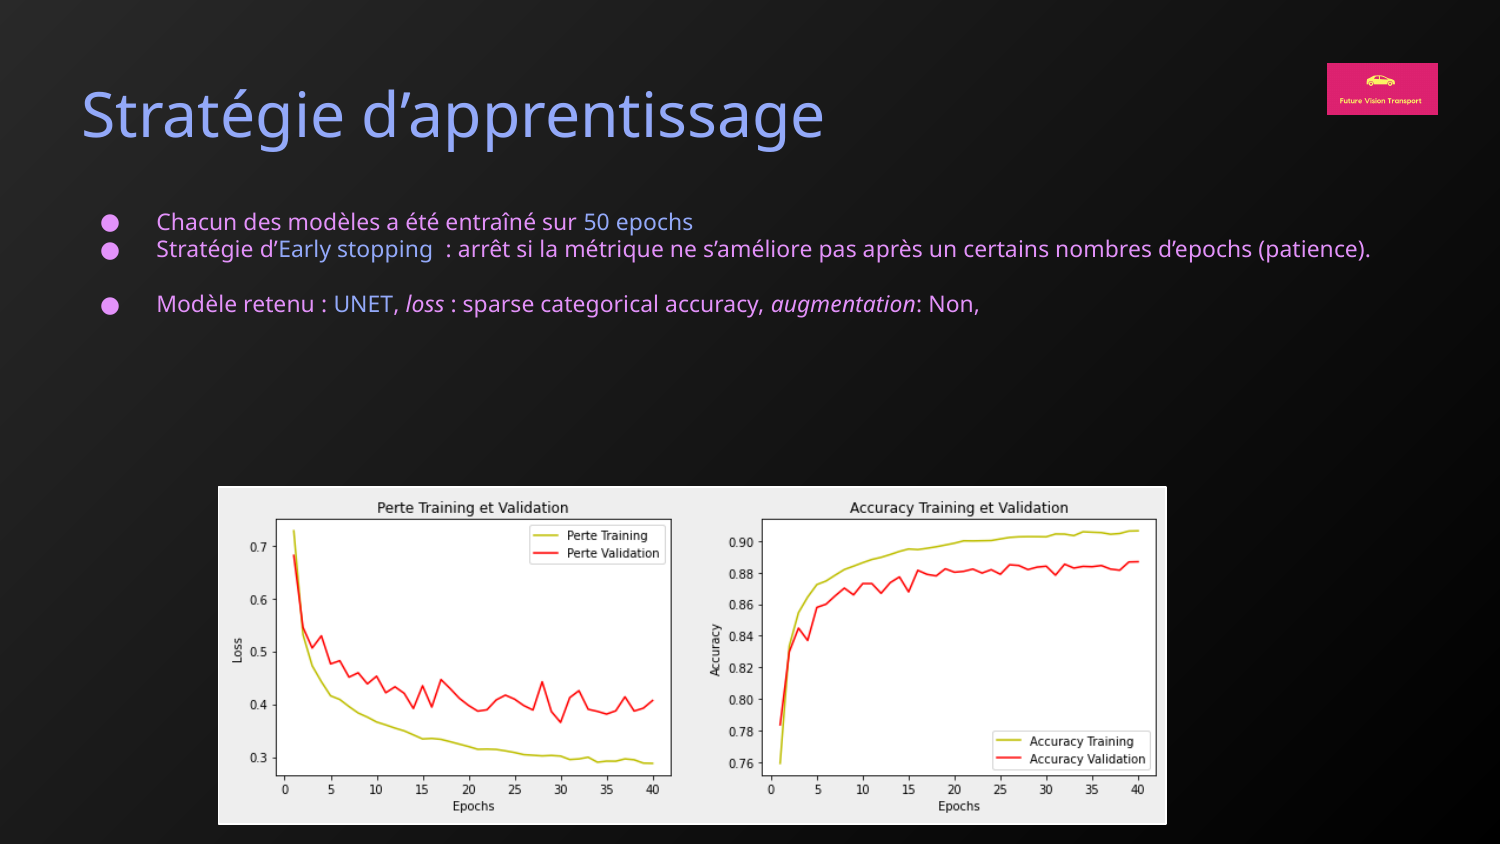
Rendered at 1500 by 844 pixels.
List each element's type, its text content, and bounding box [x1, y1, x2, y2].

picture [703, 492, 1165, 821]
text_box Chacun des modèles a été entraîné sur 50 epochs Stratégie d’Early stopping : arrêt si la métrique ne s’améliore pas après un certains nombres d’epochs (patience). Modèle retenu : UNET, loss : sparse categorical accuracy, augmentation: Non, [66, 164, 1391, 468]
text_box [218, 486, 1166, 825]
text_box Stratégie d’apprentissage [66, 69, 1323, 164]
picture [224, 492, 679, 821]
picture [1327, 63, 1438, 115]
